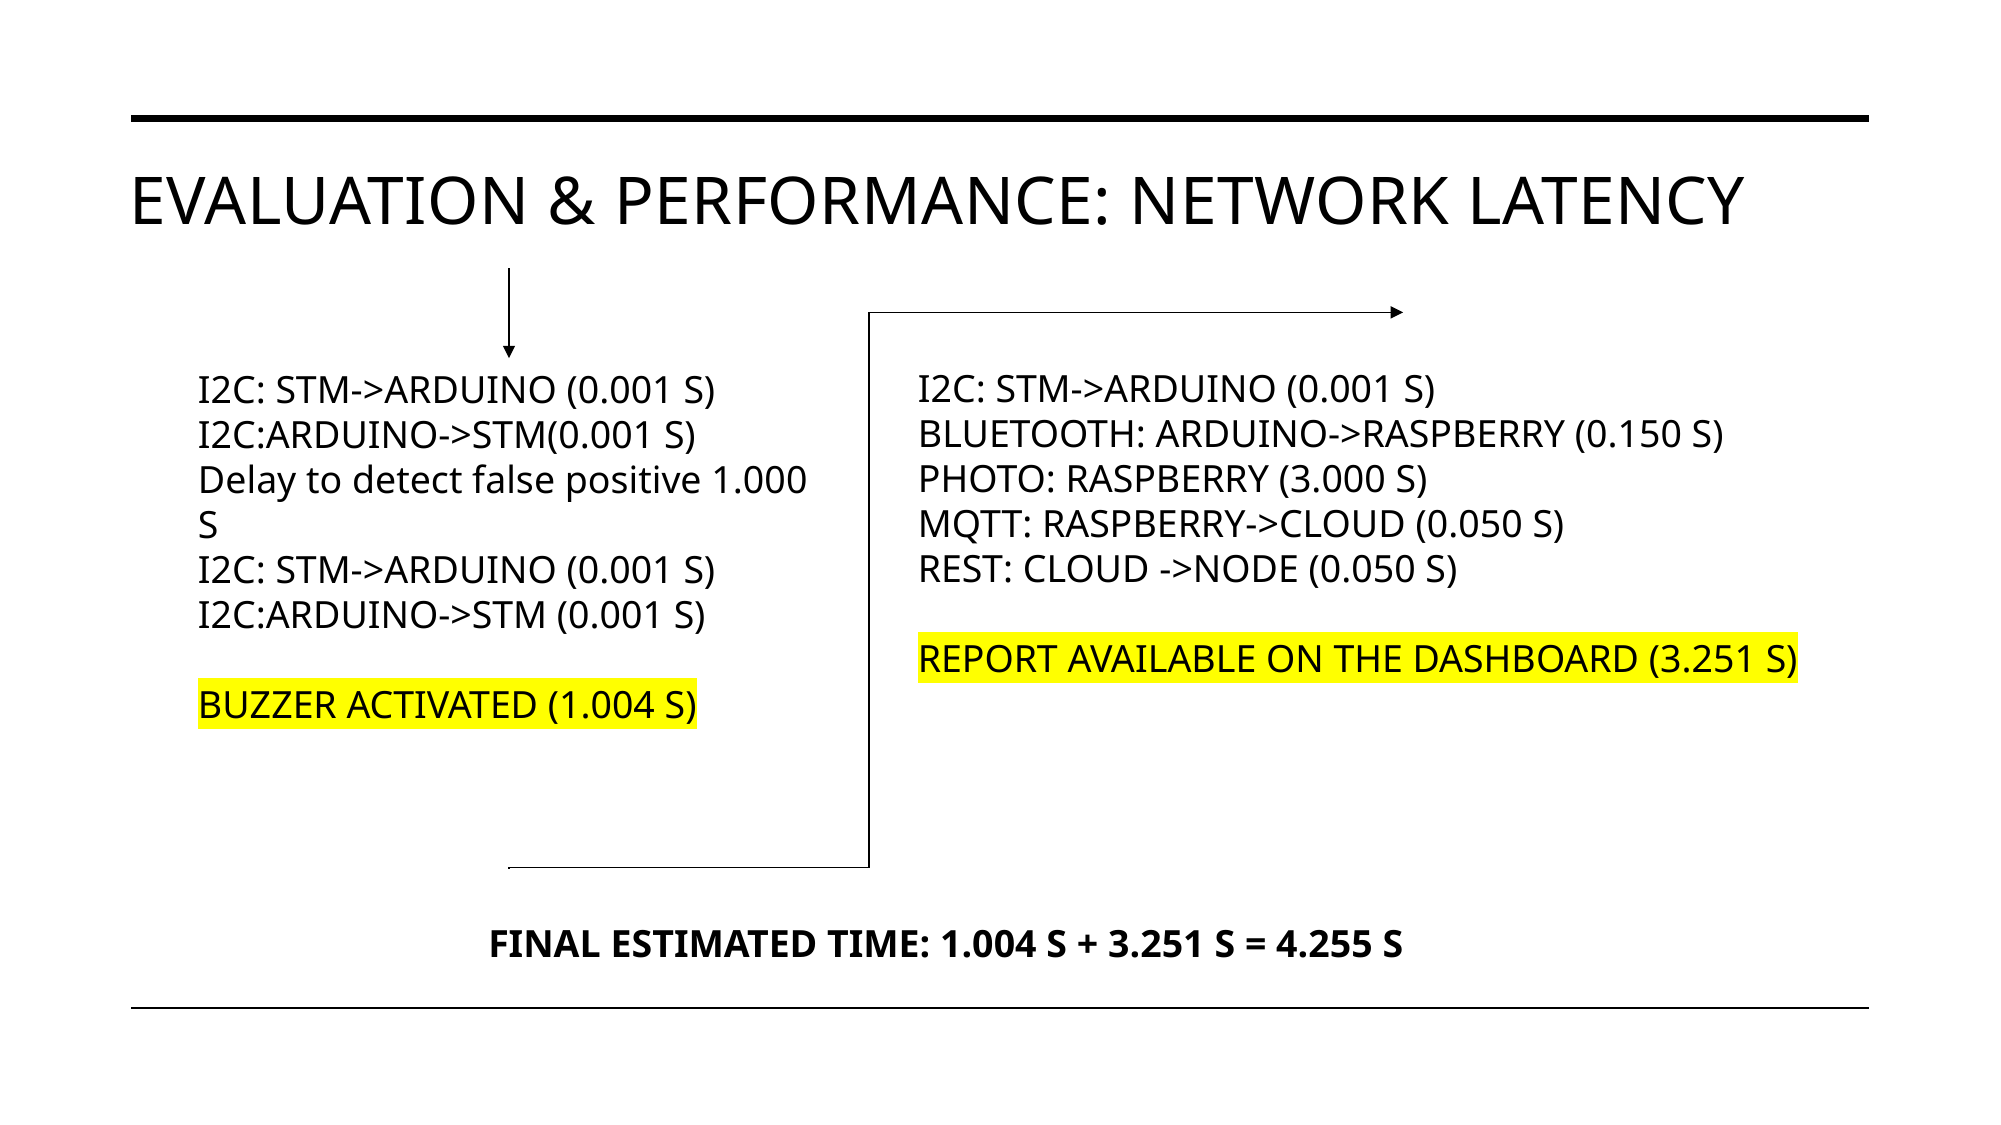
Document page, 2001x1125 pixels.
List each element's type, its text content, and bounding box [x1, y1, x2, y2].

title Evaluation & PERFORMANCE: NETWORK latency [1214, 151, 1869, 312]
title Evaluation & PERFORMANCE: NETWORK latency [114, 151, 698, 314]
text_box FINAL ESTIMATED TIME: 1.004 S + 3.251 S = 4.255 S [1214, 913, 1449, 973]
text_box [698, 122, 1214, 1018]
text_box I2C: STM->ARDUINO (0.001 S) I2C:ARDUINO->STM(0.001 S) Delay to detect false positive 1.000 S I2C: STM->ARDUINO (0.001 S) I2C:ARDUINO->STM (0.001 S) BUZZER ACTIVATED (1.004 S) [183, 358, 698, 868]
text_box I2C: STM->ARDUINO (0.001 S) BLUETOOTH: ARDUINO->RASPBERRY (0.150 S) PHOTO: RASPBERRY (3.000 S) MQTT: RASPBERRY->CLOUD (0.050 S) REST: CLOUD ->NODE (0.050 S) REPORT AVAILABLE ON THE DASHBOARD (3.251 S) [1214, 312, 1904, 688]
text_box FINAL ESTIMATED TIME: 1.004 S + 3.251 S = 4.255 S [473, 913, 698, 973]
